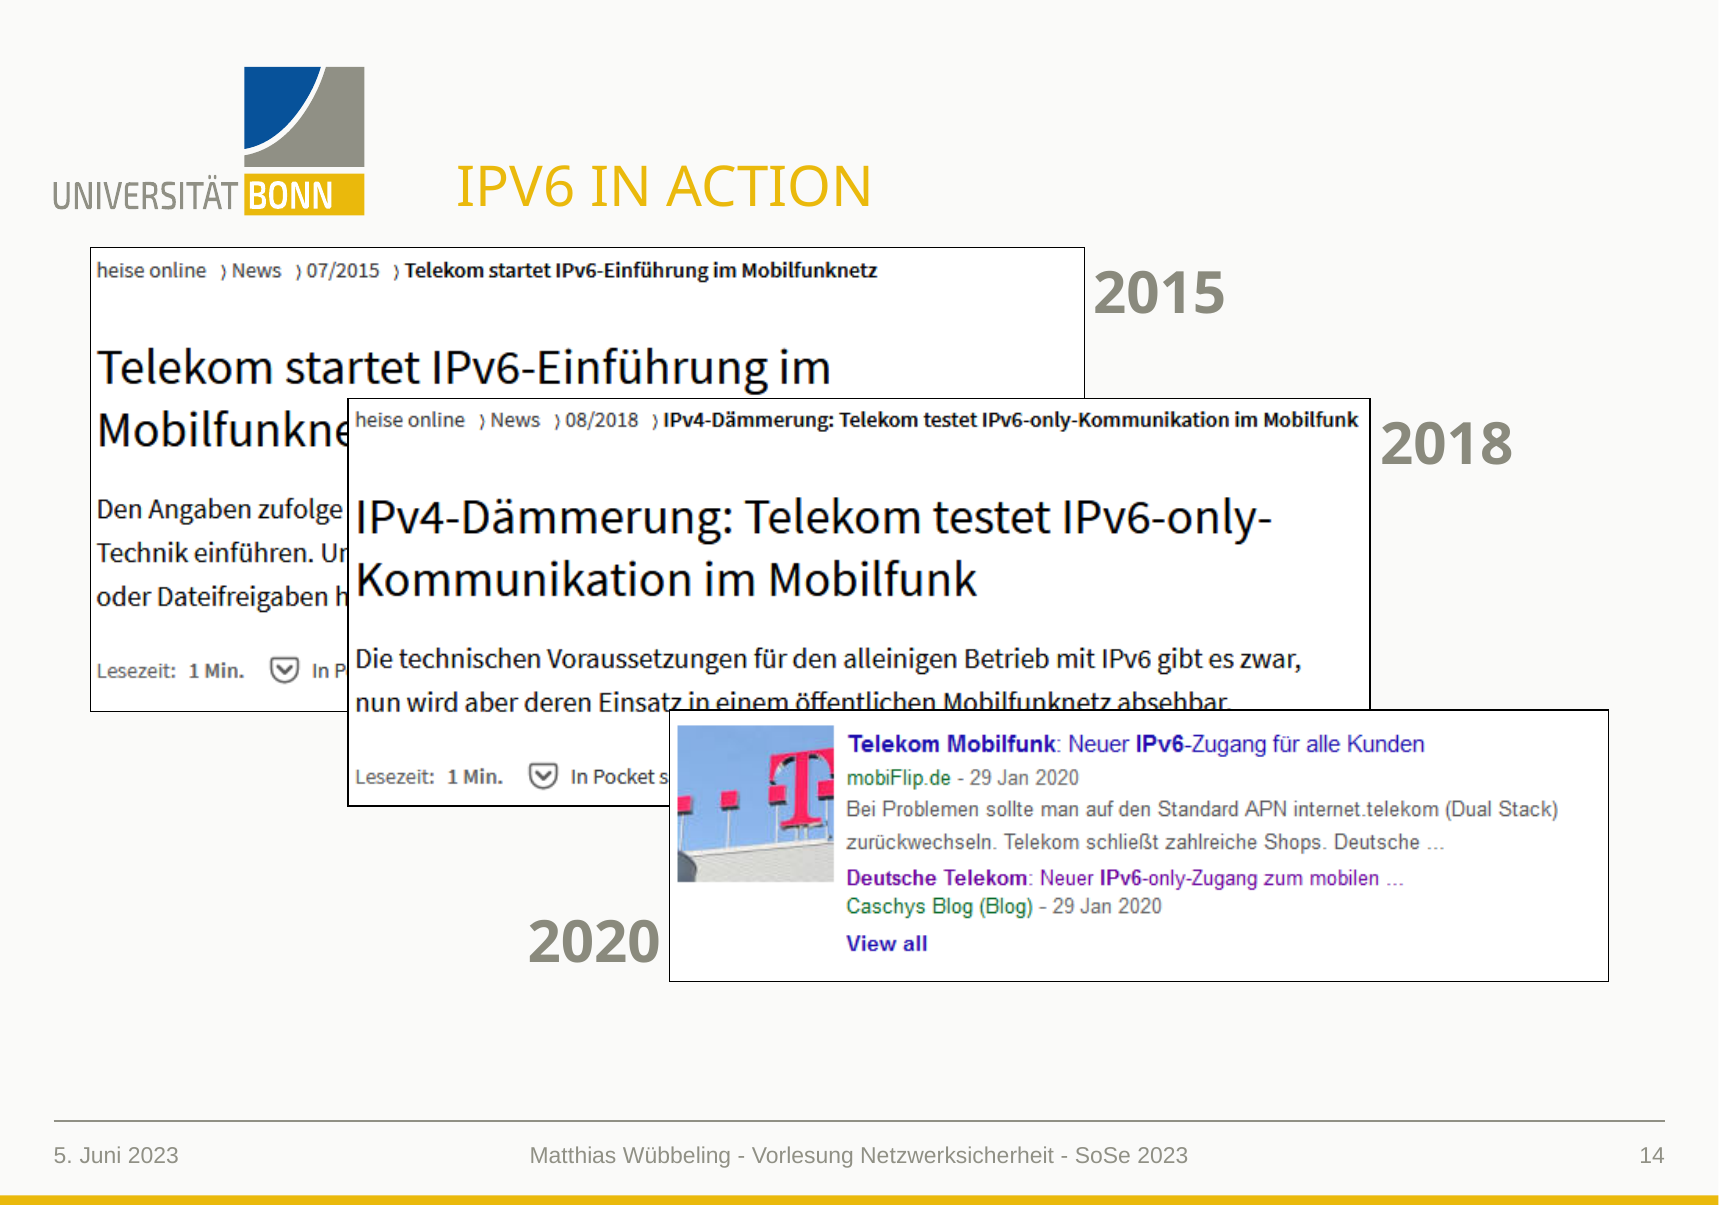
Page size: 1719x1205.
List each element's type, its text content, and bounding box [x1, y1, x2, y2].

picture [91, 247, 1608, 982]
text_box 2020 [512, 897, 664, 982]
text_box 2015 [1084, 247, 1242, 333]
title Ipv6 in Action [456, 67, 1665, 218]
text_box 2018 [1370, 398, 1529, 484]
slide_number 14 [1557, 1121, 1665, 1189]
footer Matthias Wübbeling - Vorlesung Netzwerksicherheit - SoSe 2023 [389, 1121, 1329, 1189]
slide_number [53, 1121, 215, 1189]
